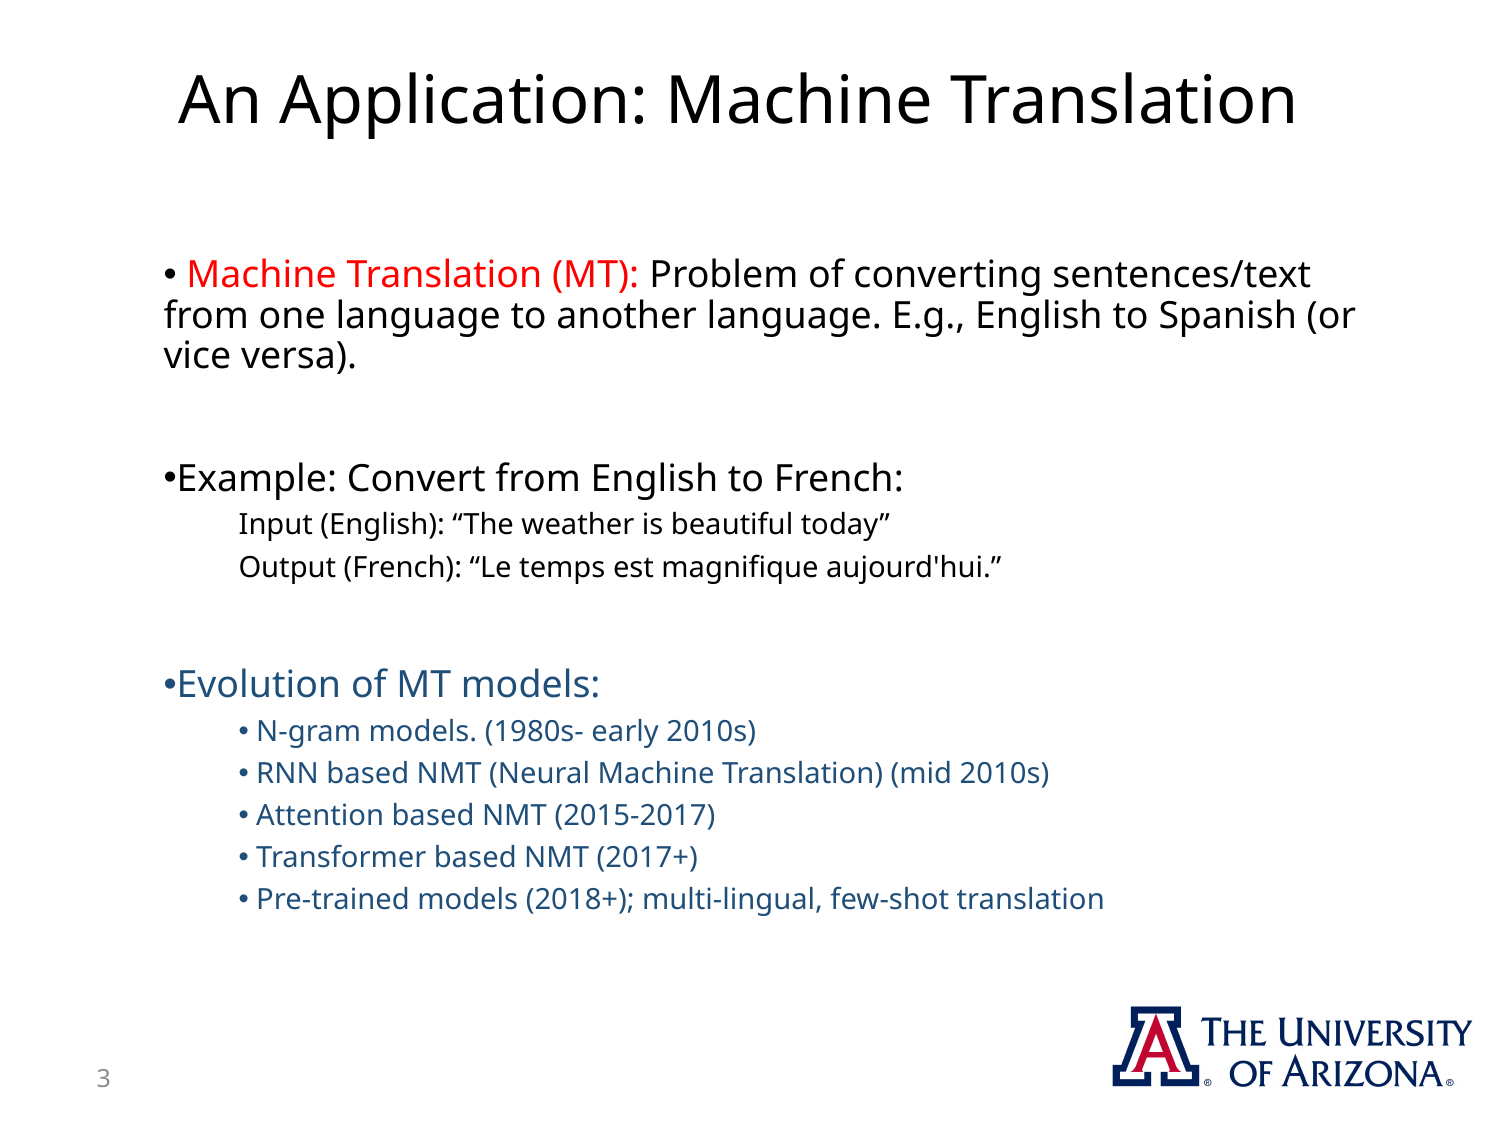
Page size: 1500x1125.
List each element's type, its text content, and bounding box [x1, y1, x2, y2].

picture [1105, 1000, 1478, 1094]
subtitle Machine Translation (MT): Problem of converting sentences/text from one language to another language. E.g., English to Spanish (or vice versa). Example: Convert from English to French: Input (English): “The weather is beautiful today” Output (French): “Le temps est magnifique aujourd'hui.” Evolution of MT models: N-gram models. (1980s- early 2010s) RNN based NMT (Neural Machine Translation) (mid 2010s) Attention based NMT (2015-2017) Transformer based NMT (2017+) Pre-trained models (2018+); multi-lingual, few-shot translation [148, 248, 1401, 957]
title An Application: Machine Translation [110, 34, 1386, 146]
slide_number 3 [76, 1049, 126, 1109]
